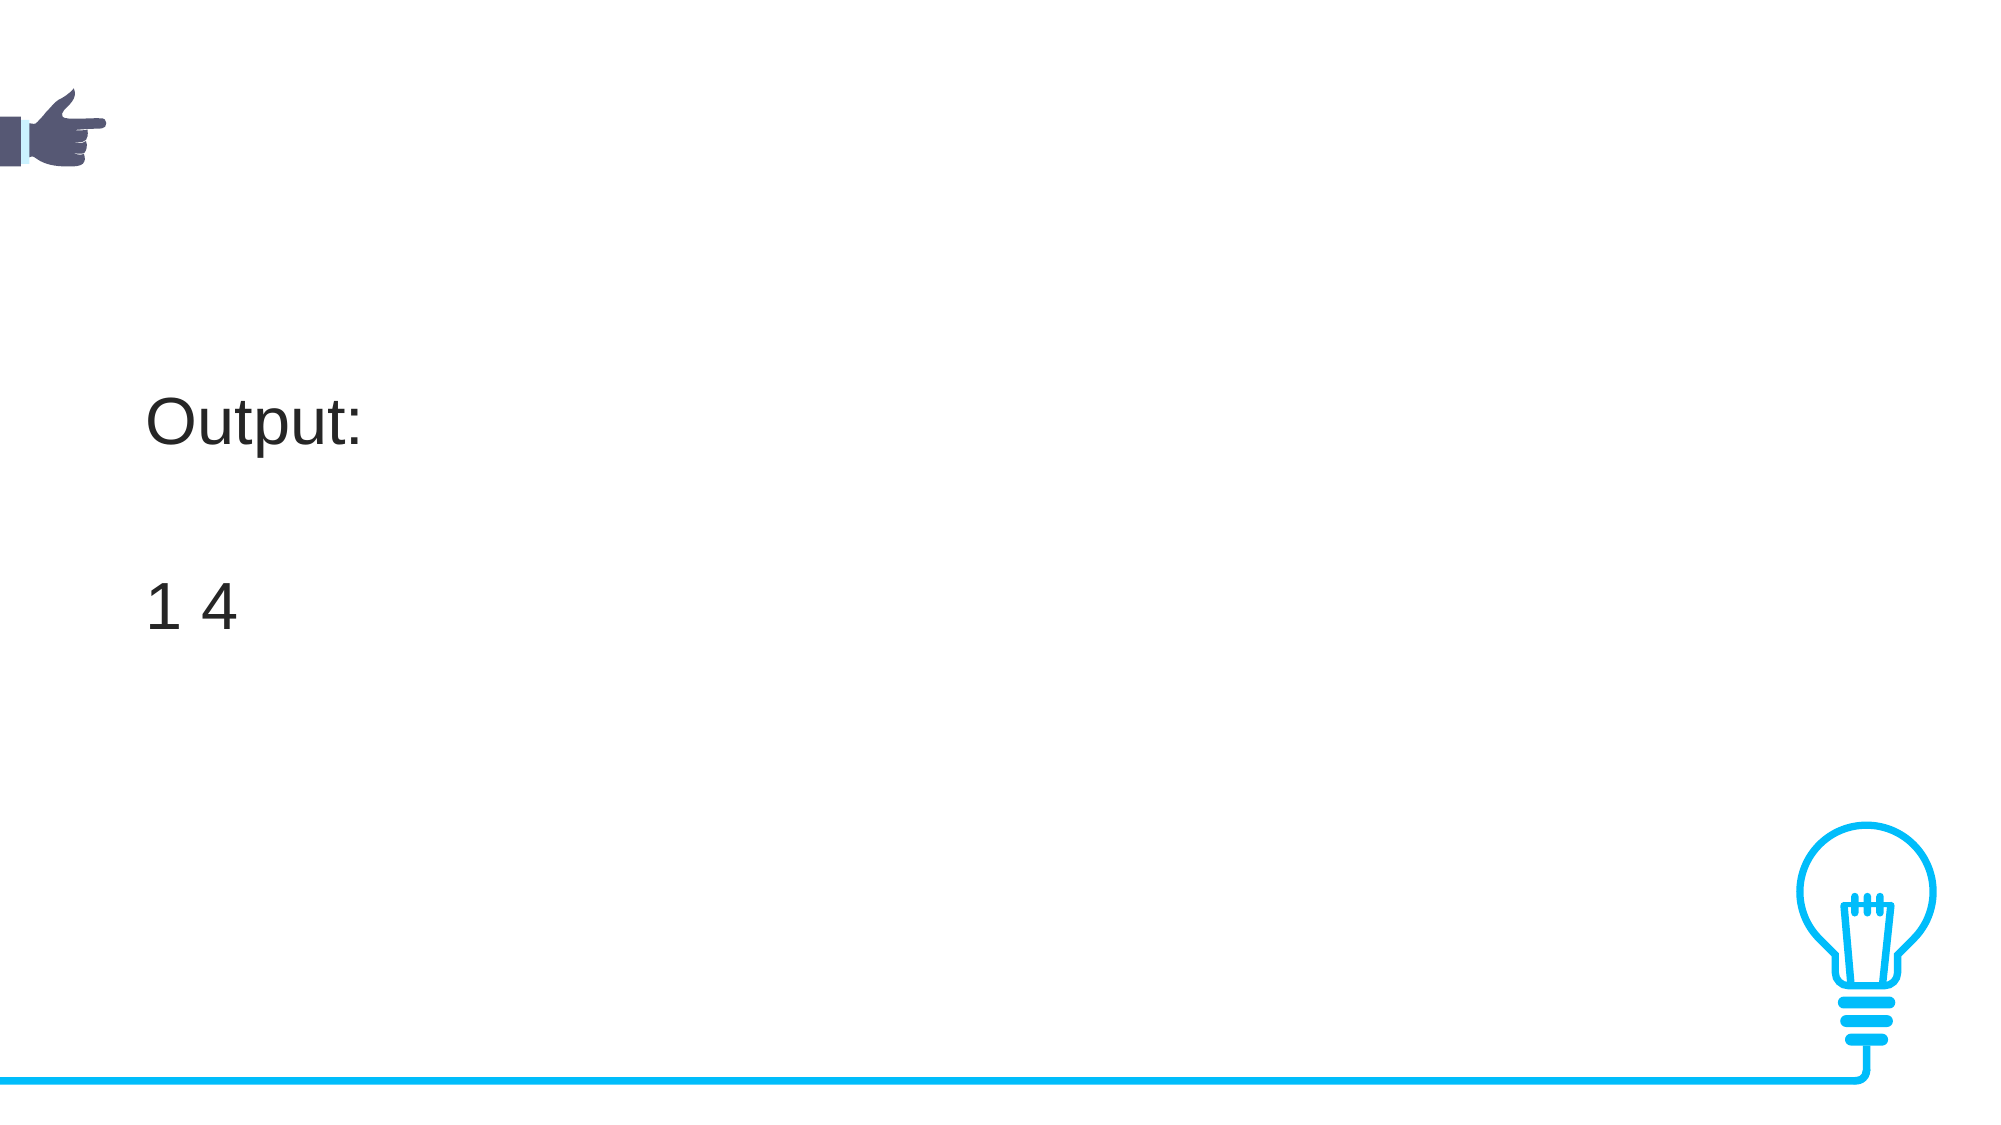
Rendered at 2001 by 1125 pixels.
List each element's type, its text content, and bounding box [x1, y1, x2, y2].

list Output: 1 4 [130, 46, 1927, 985]
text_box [0, 88, 107, 167]
